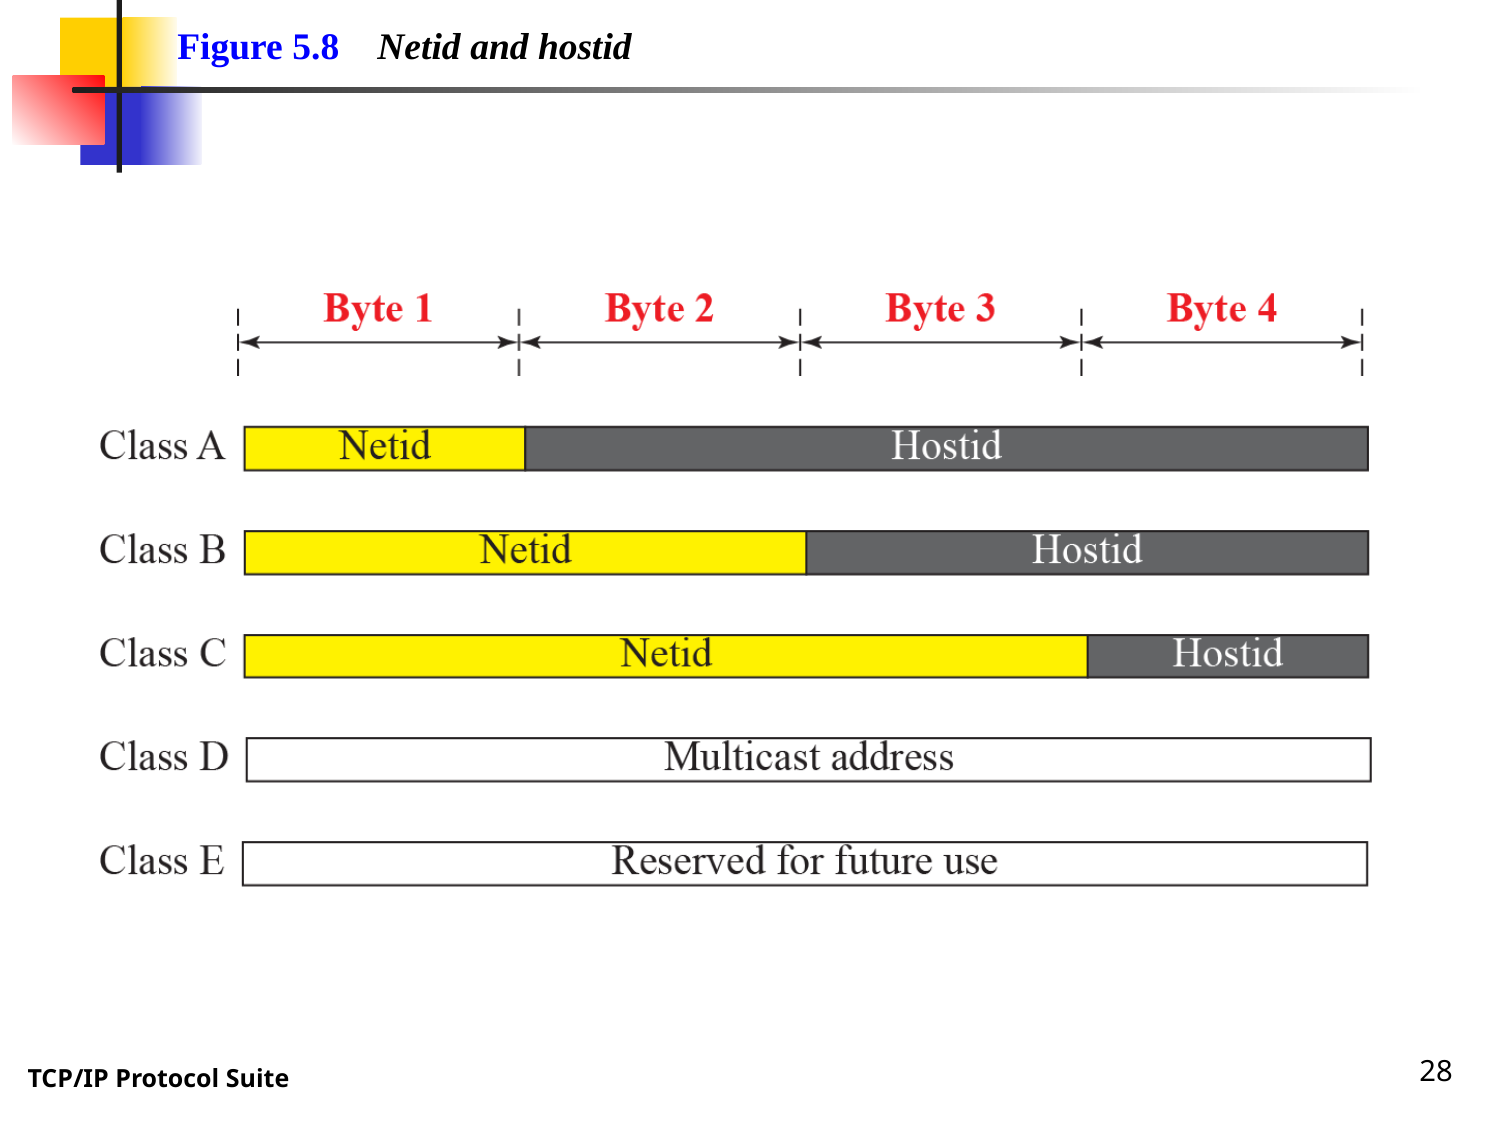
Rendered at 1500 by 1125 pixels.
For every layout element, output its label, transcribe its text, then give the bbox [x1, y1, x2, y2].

footer TCP/IP Protocol Suite [12, 1025, 488, 1100]
picture [99, 632, 1370, 680]
text_box [12, 75, 105, 145]
picture [99, 839, 1369, 888]
picture [99, 528, 1370, 577]
text_box Figure 5.8 Netid and hostid [162, 14, 1100, 75]
picture [99, 424, 1370, 473]
text_box [141, 93, 202, 165]
slide_number 28 [1155, 1024, 1468, 1100]
text_box [60, 17, 116, 86]
text_box [72, 87, 1423, 93]
text_box [122, 93, 141, 165]
text_box [116, 0, 122, 87]
text_box [116, 93, 122, 173]
picture [237, 287, 1364, 376]
text_box [122, 17, 177, 86]
picture [99, 735, 1372, 784]
text_box [80, 93, 116, 165]
